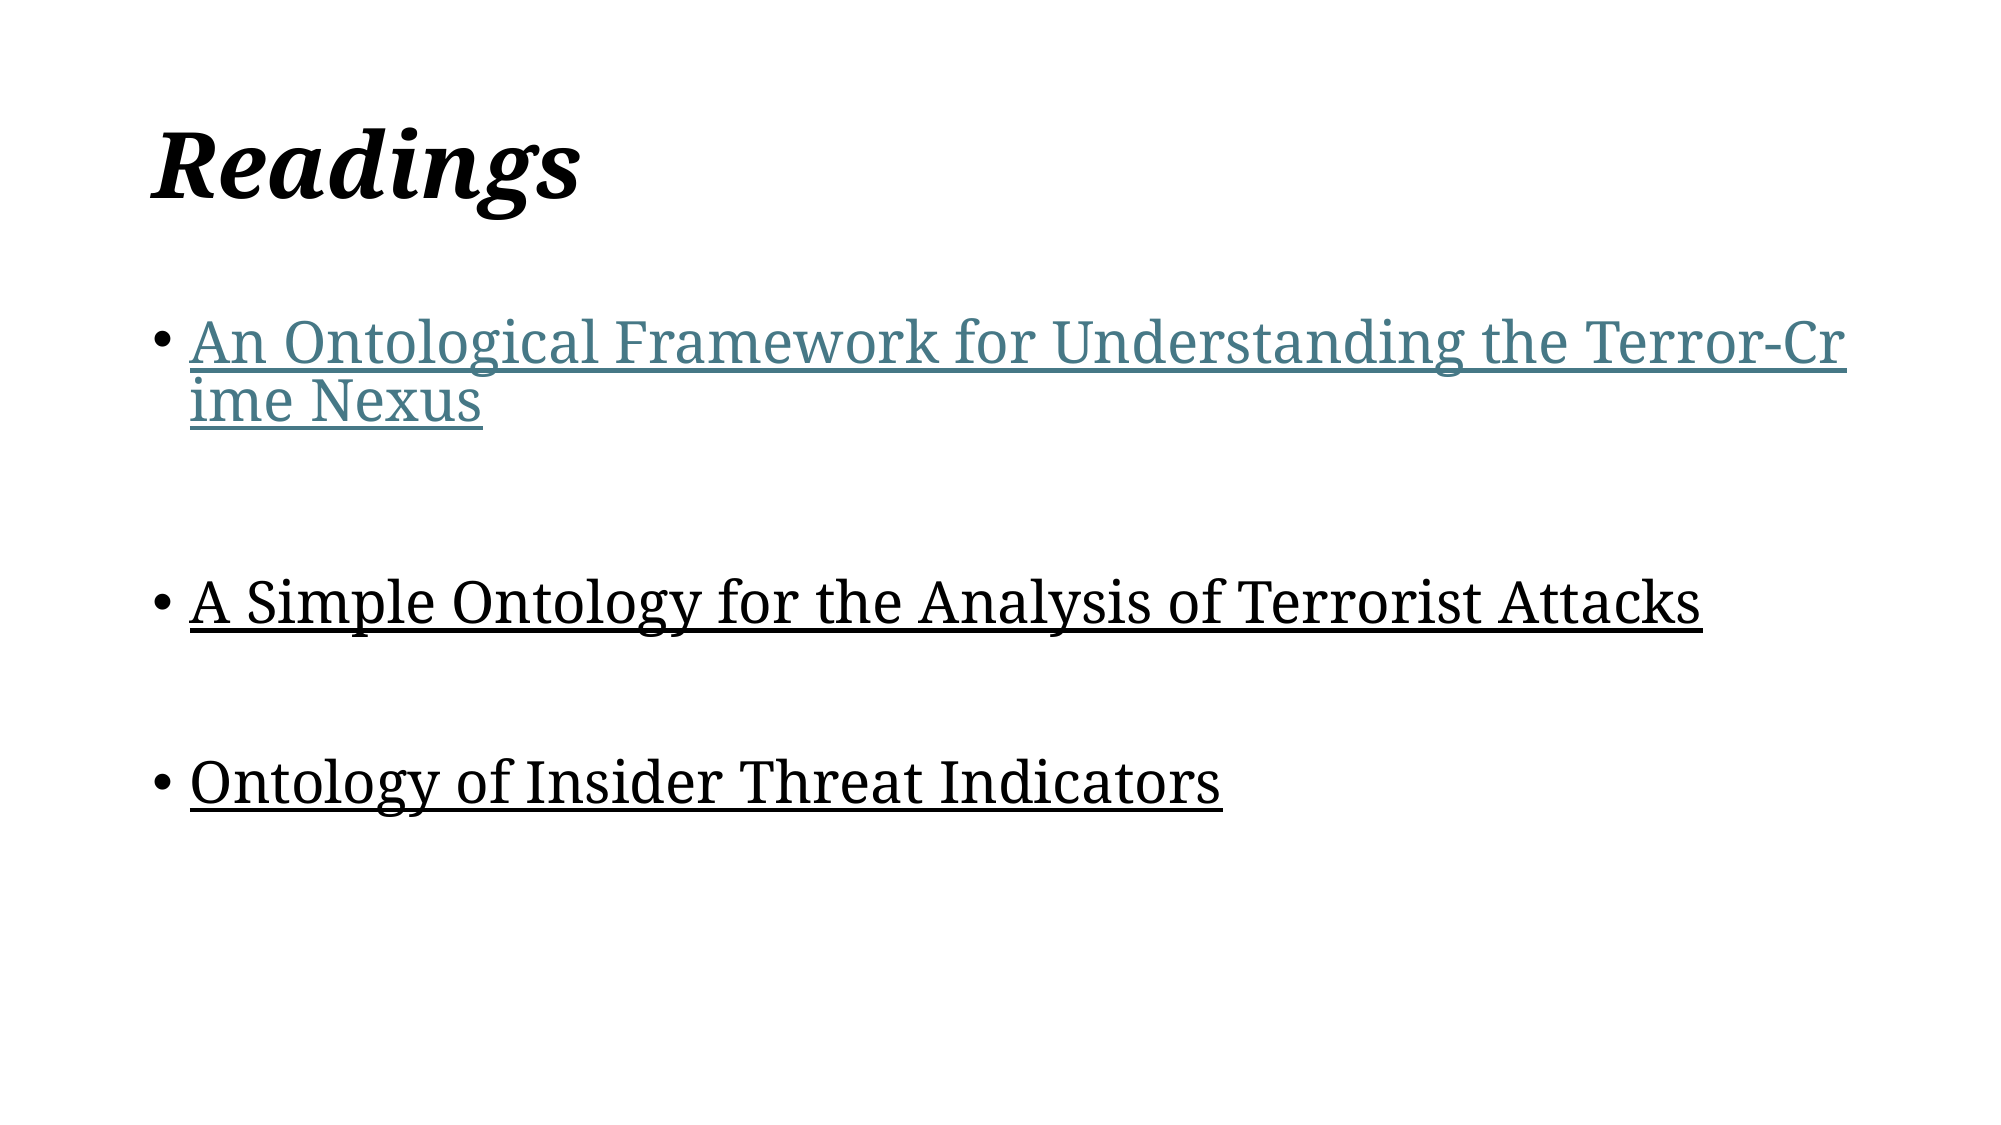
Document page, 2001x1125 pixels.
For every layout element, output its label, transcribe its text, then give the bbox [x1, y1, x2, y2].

list An Ontological Framework for Understanding the Terror-Crime Nexus A Simple Ontology for the Analysis of Terrorist Attacks Ontology of Insider Threat Indicators [137, 299, 1863, 1014]
title Readings [137, 59, 1863, 278]
